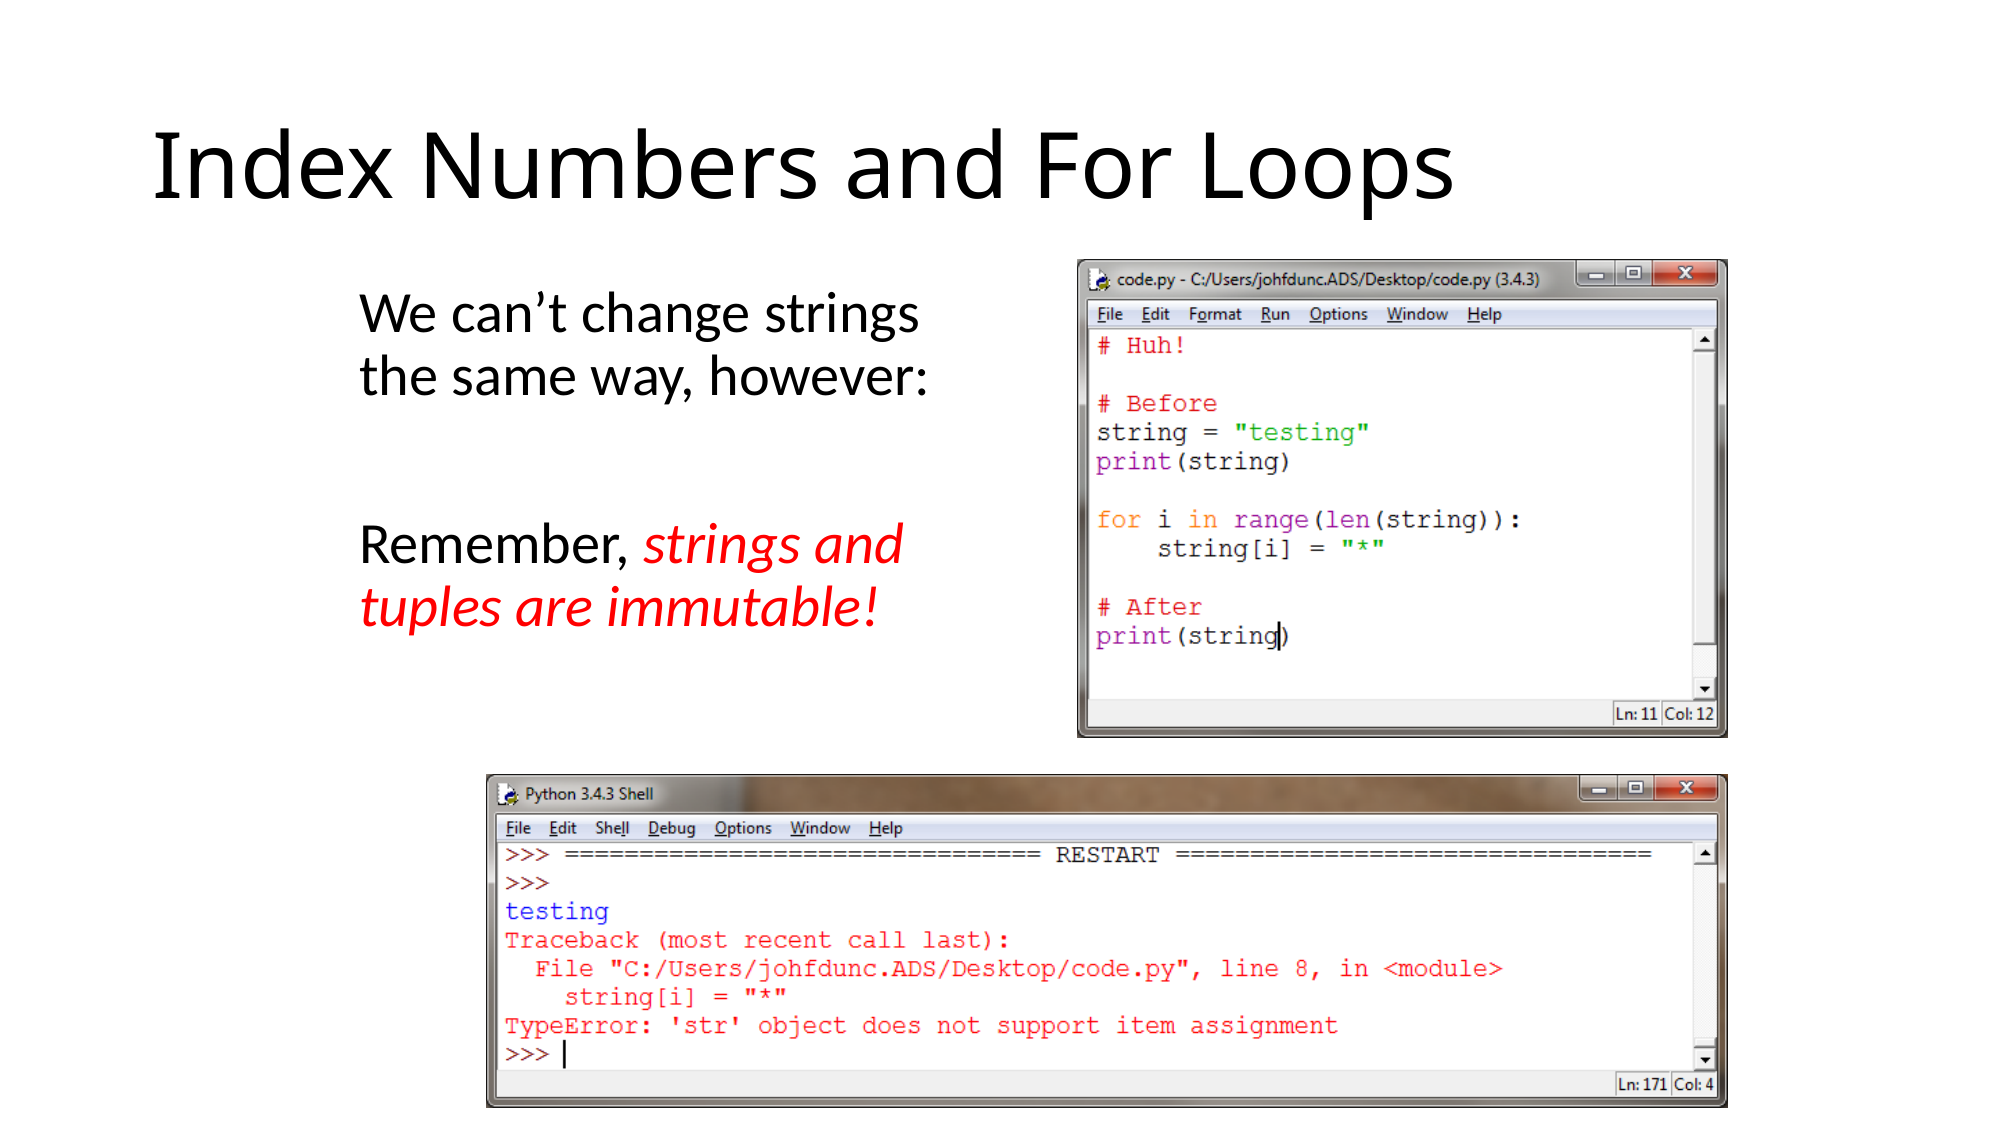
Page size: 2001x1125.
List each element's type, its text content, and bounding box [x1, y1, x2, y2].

list We can’t change strings the same way, however: Remember, strings and tuples are immutable! [324, 275, 1675, 1050]
title Index Numbers and For Loops [137, 59, 1863, 278]
picture [1077, 259, 1728, 738]
picture [486, 774, 1728, 1108]
